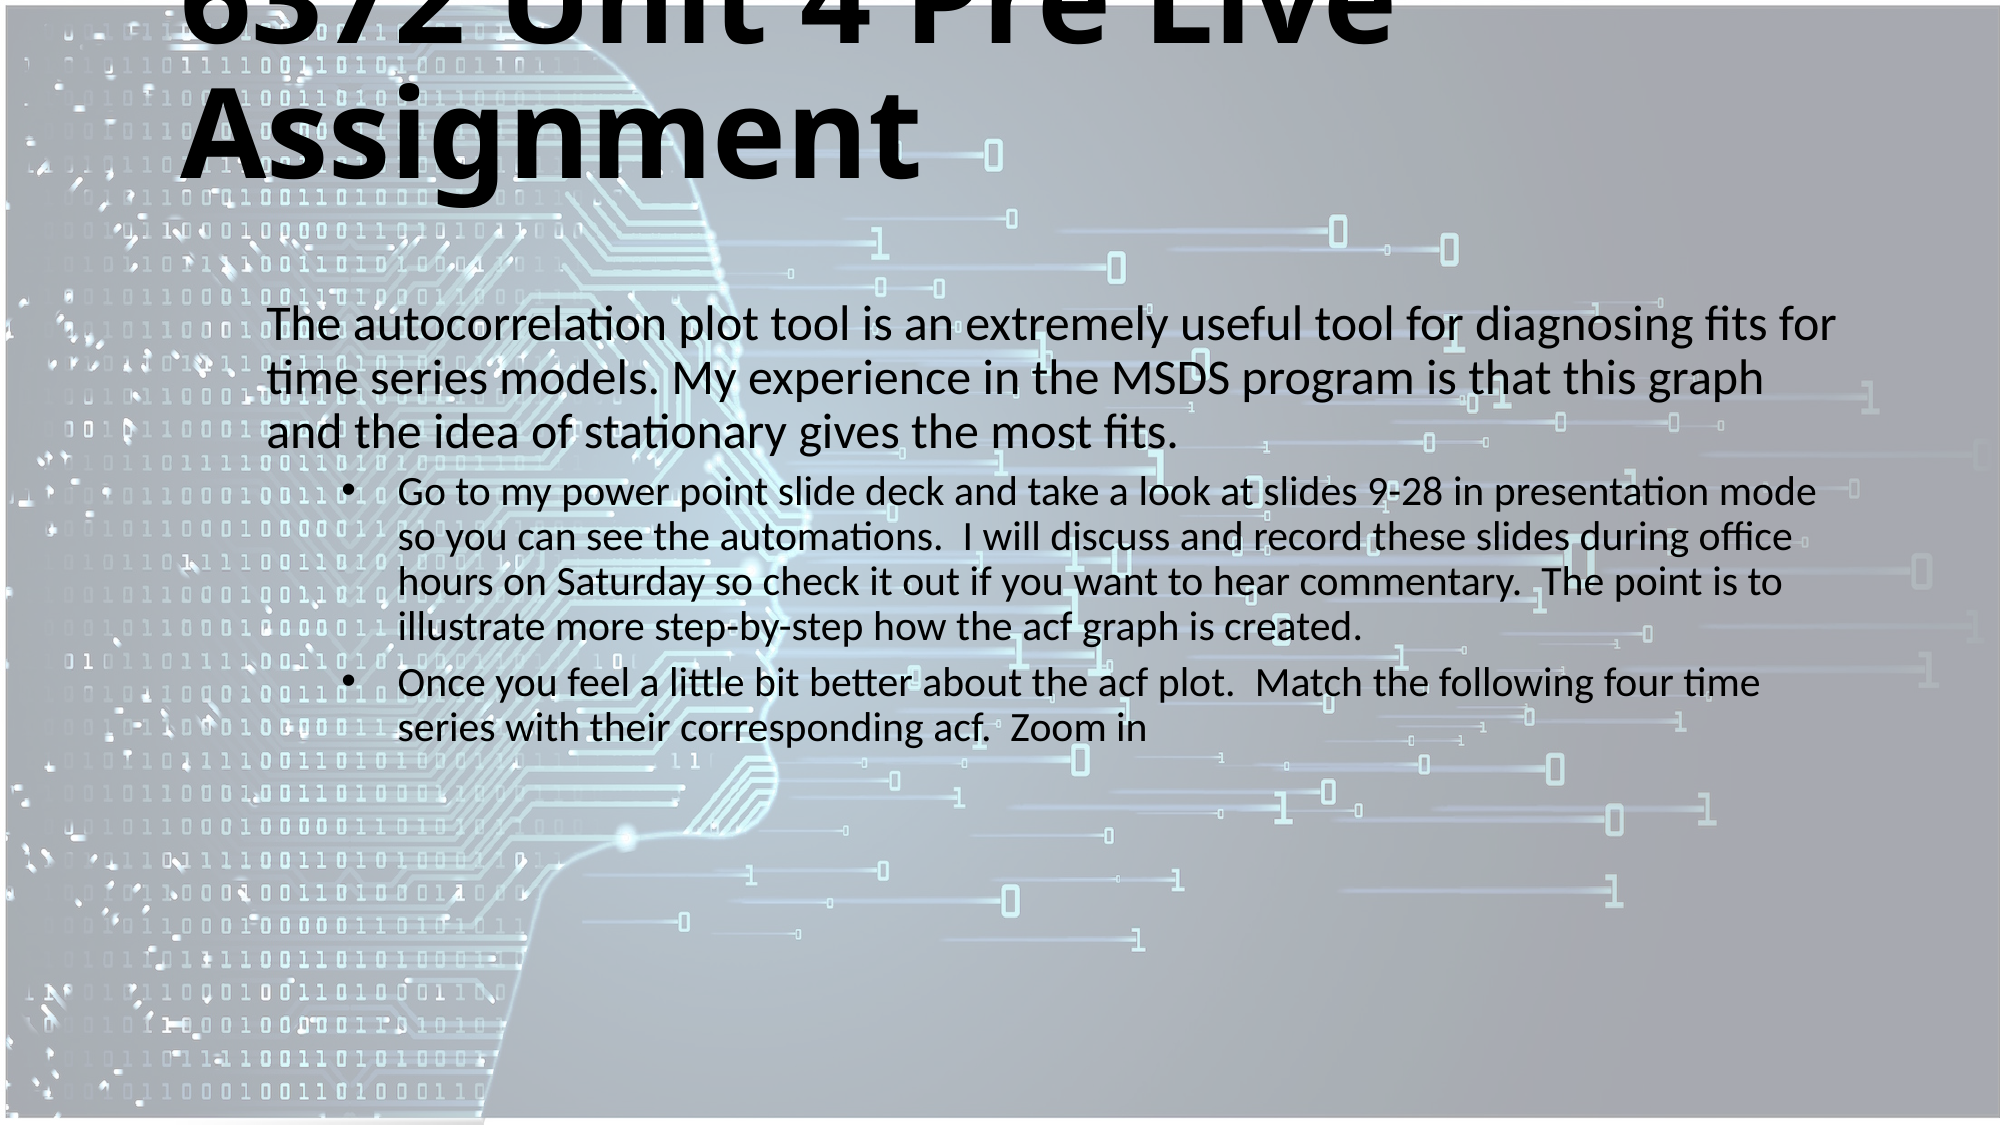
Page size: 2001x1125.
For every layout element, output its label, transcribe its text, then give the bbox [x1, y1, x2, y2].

subtitle The autocorrelation plot tool is an extremely useful tool for diagnosing fits for time series models. My experience in the MSDS program is that this graph and the idea of stationary gives the most fits. Go to my power point slide deck and take a look at slides 9-28 in presentation mode so you can see the automations. I will discuss and record these slides during office hours on Saturday so check it out if you want to hear commentary. The point is to illustrate more step-by-step how the acf graph is created. Once you feel a little bit better about the acf plot. Match the following four time series with their corresponding acf. Zoom in [251, 289, 1865, 1010]
title 6372 Unit 4 Pre Live Assignment [165, 0, 1835, 213]
